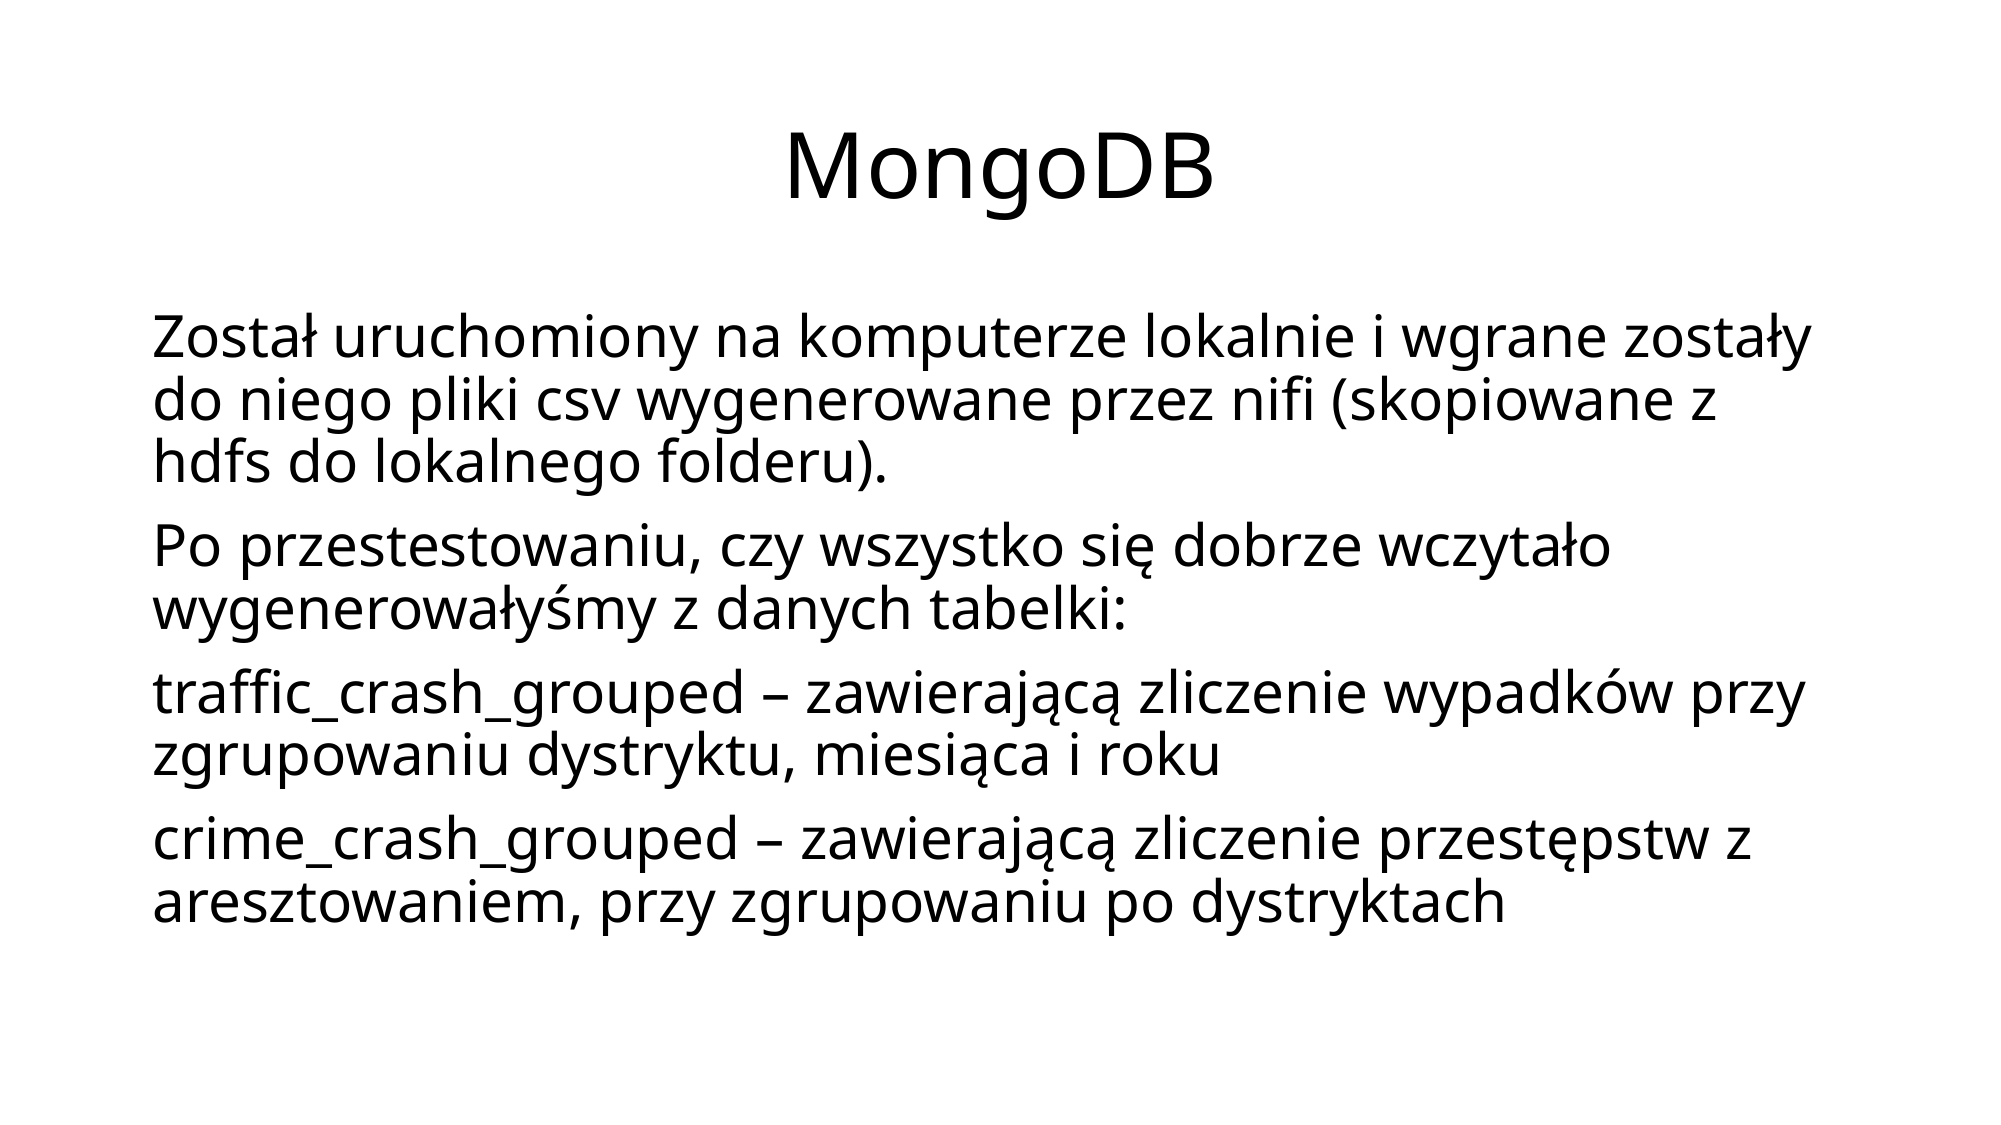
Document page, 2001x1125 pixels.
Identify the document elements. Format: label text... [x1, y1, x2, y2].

list Został uruchomiony na komputerze lokalnie i wgrane zostały do niego pliki csv wygenerowane przez nifi (skopiowane z hdfs do lokalnego folderu). Po przestestowaniu, czy wszystko się dobrze wczytało wygenerowałyśmy z danych tabelki: traffic_crash_grouped – zawierającą zliczenie wypadków przy zgrupowaniu dystryktu, miesiąca i roku crime_crash_grouped – zawierającą zliczenie przestępstw z aresztowaniem, przy zgrupowaniu po dystryktach [137, 299, 1863, 1014]
title MongoDB [137, 59, 1863, 278]
